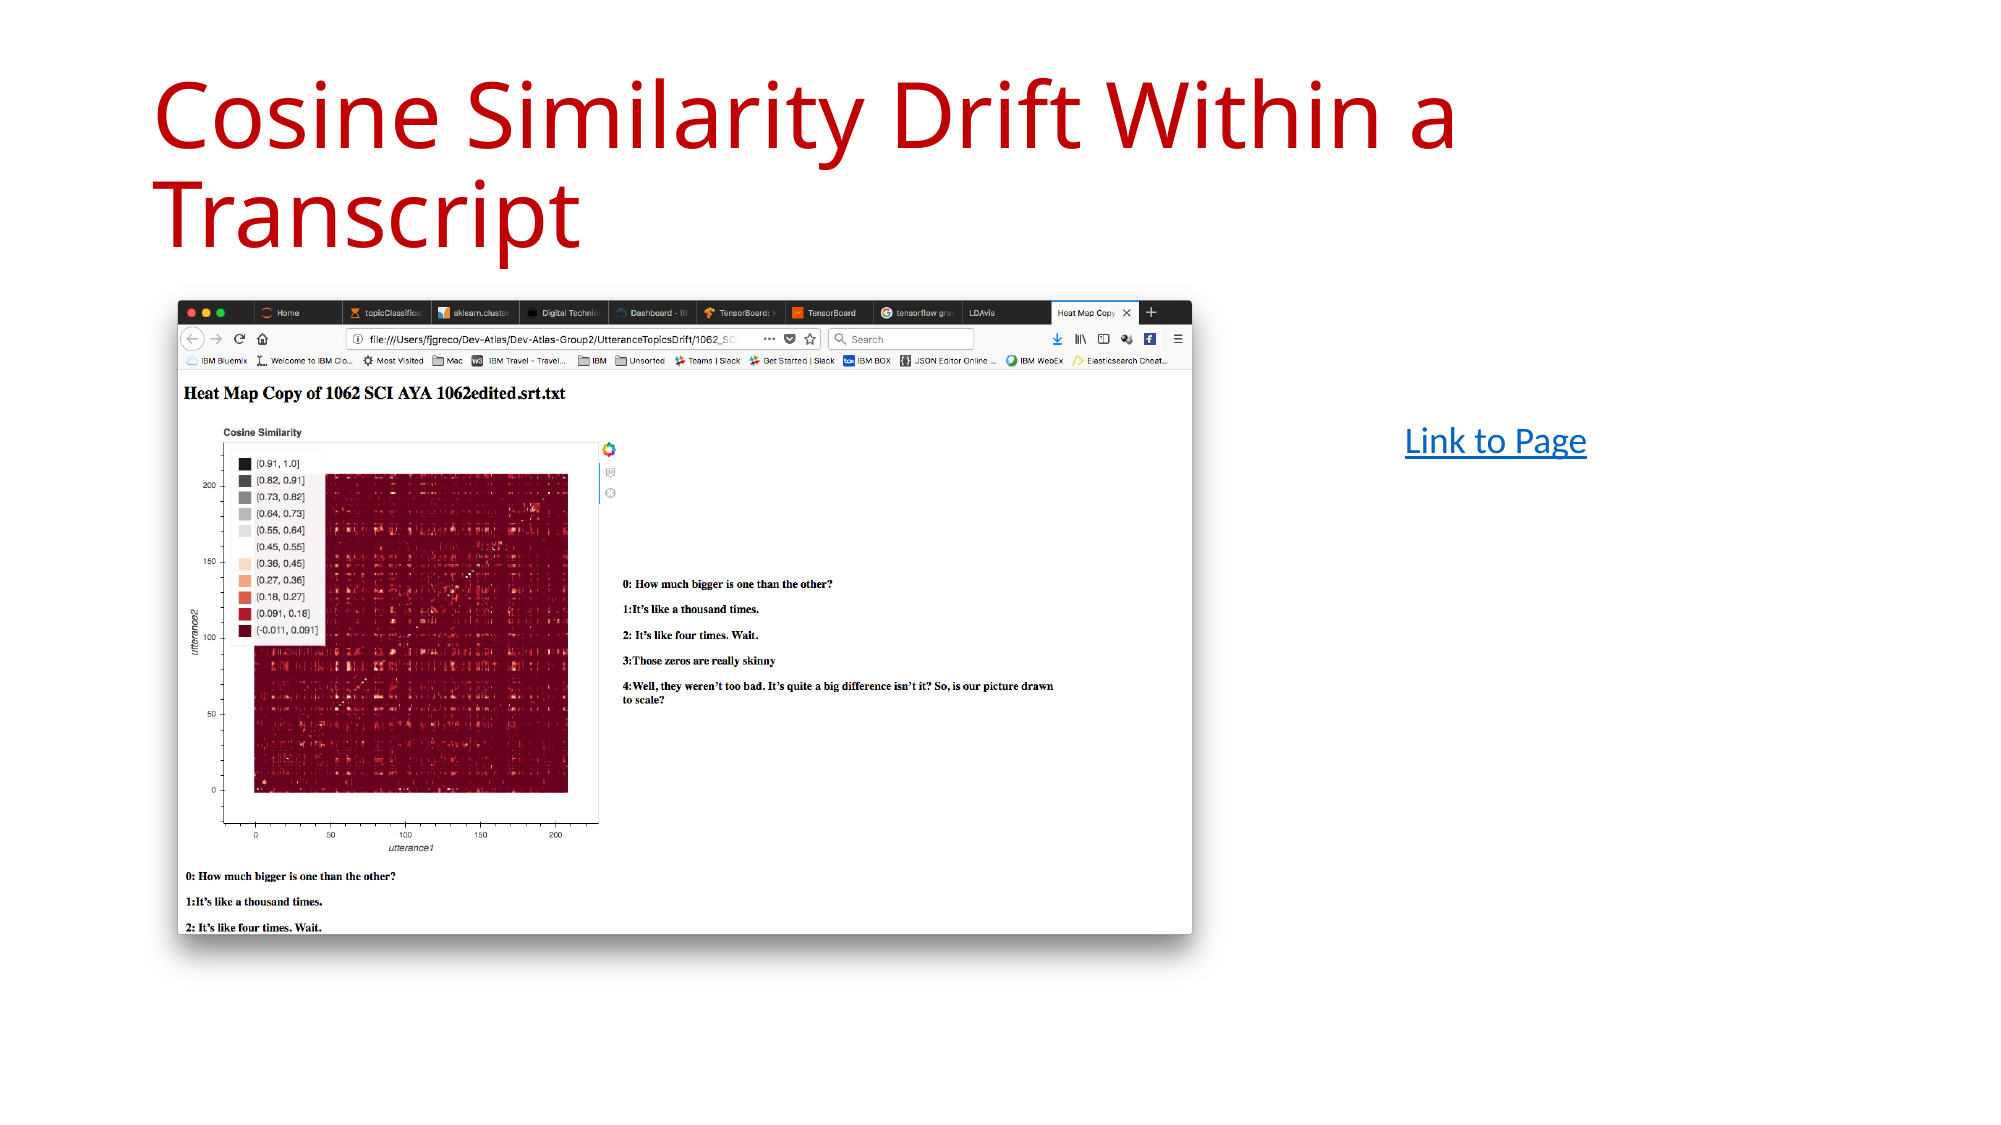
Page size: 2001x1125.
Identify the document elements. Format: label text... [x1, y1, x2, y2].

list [137, 277, 1232, 992]
text_box Link to Page [1390, 408, 1603, 469]
title Cosine Similarity Drift Within a Transcript [137, 59, 1863, 278]
